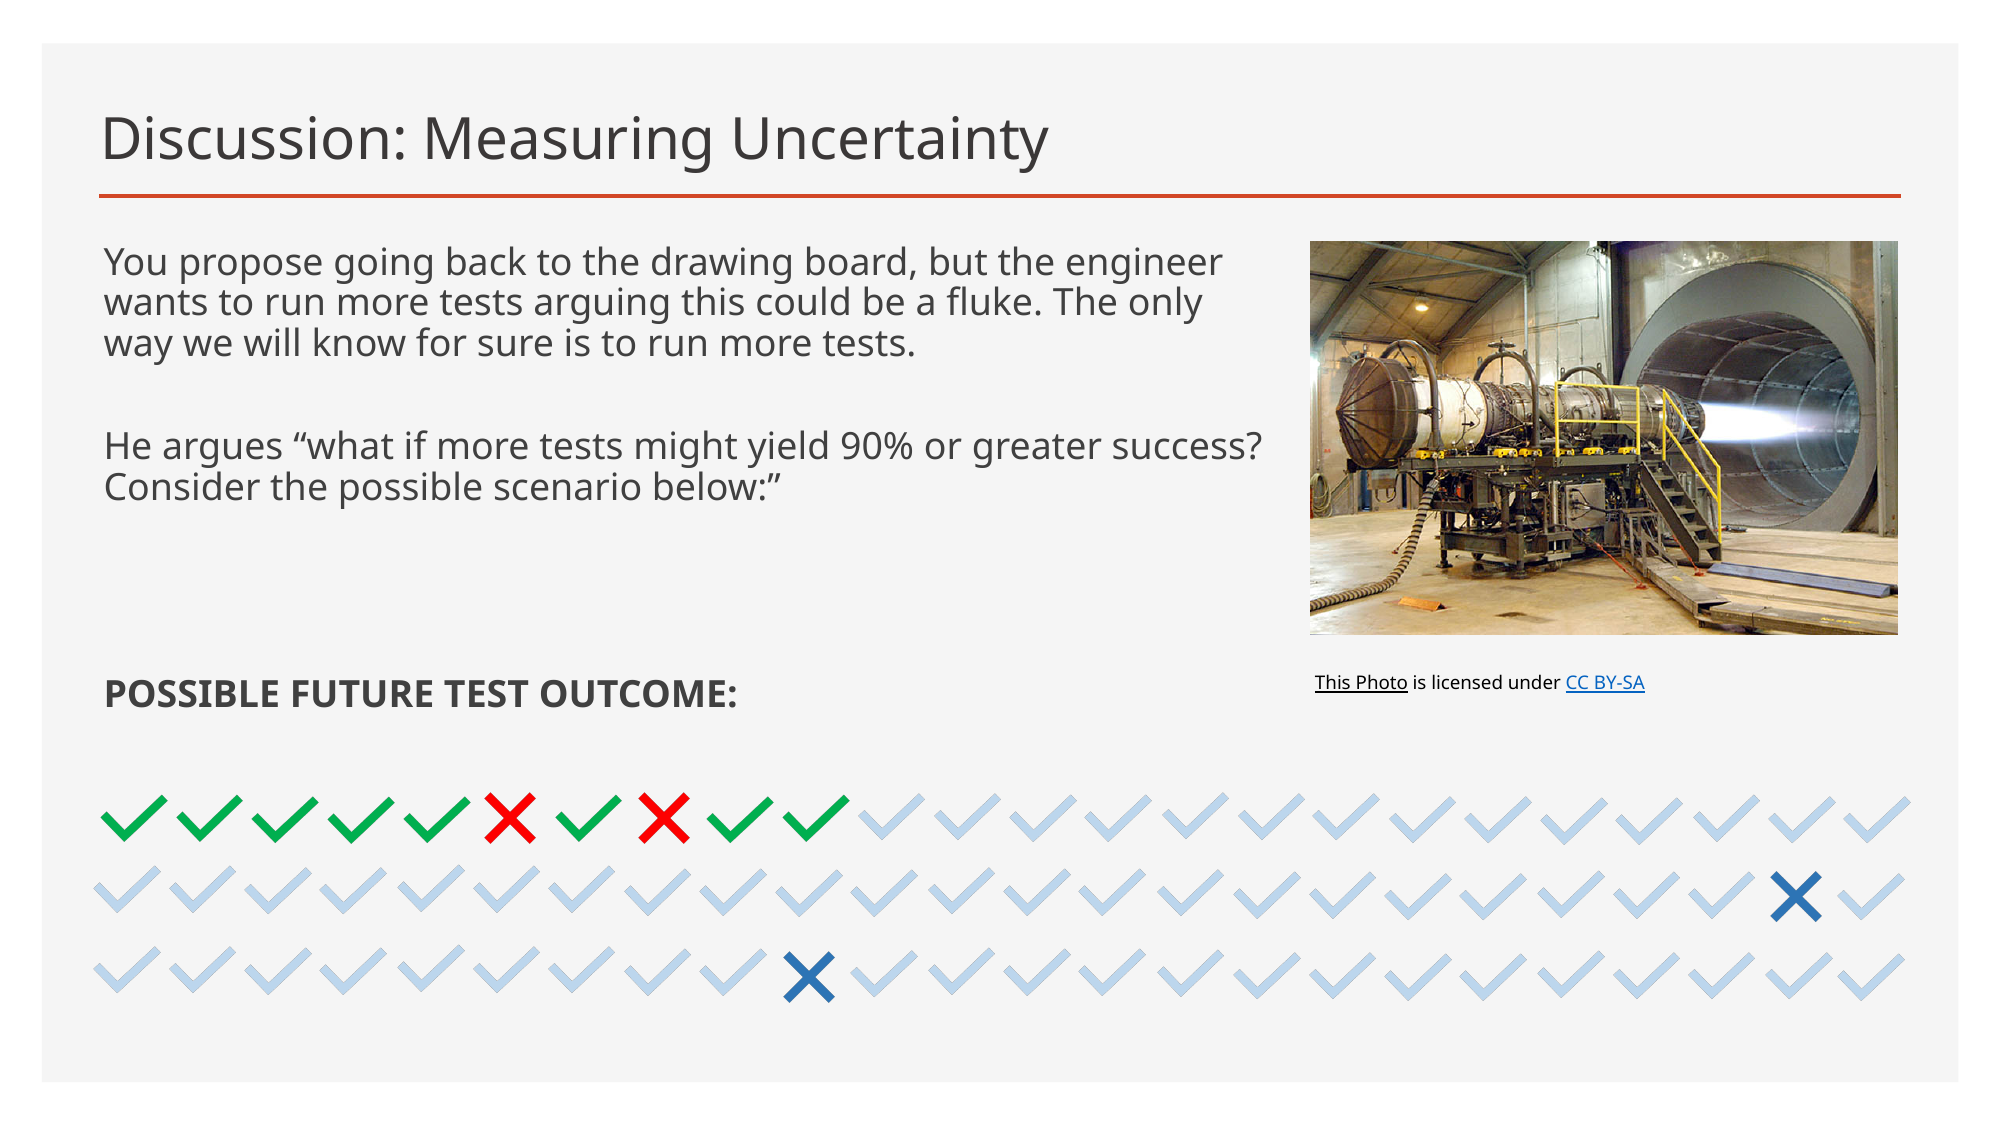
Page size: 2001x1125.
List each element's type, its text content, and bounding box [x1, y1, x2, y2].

picture [318, 856, 388, 925]
picture [175, 783, 244, 853]
picture [1383, 862, 1453, 931]
title Discussion: Measuring Uncertainty [85, 73, 1214, 179]
picture [1311, 782, 1381, 852]
picture [1083, 783, 1153, 853]
picture [774, 858, 844, 928]
picture [1691, 783, 1761, 853]
picture [1539, 786, 1609, 856]
picture [849, 858, 919, 928]
picture [554, 783, 623, 853]
list You propose going back to the drawing board, but the engineer wants to run more tests arguing this could be a fluke. The only way we will know for sure is to run more tests. He argues “what if more tests might yield 90% or greater success? Consider the possible scenario below:” POSSIBLE FUTURE TEST OUTCOME: [88, 235, 1282, 1039]
picture [1764, 941, 1834, 1010]
picture [1308, 860, 1377, 930]
picture [99, 783, 169, 853]
picture [1536, 939, 1606, 1009]
picture [1761, 862, 1831, 931]
picture [546, 854, 616, 924]
picture [1232, 941, 1302, 1010]
picture [250, 784, 320, 854]
picture [932, 782, 1002, 852]
picture [1232, 860, 1302, 930]
picture [1077, 857, 1147, 927]
picture [1236, 782, 1306, 852]
picture [849, 939, 919, 1008]
picture [927, 856, 996, 925]
picture [326, 784, 541, 924]
picture [1161, 780, 1230, 850]
picture [1614, 786, 1684, 856]
picture [1612, 860, 1681, 930]
picture [243, 856, 313, 925]
picture [92, 935, 162, 1004]
picture [472, 935, 541, 1004]
picture [1458, 942, 1528, 1012]
picture [475, 783, 545, 853]
picture [1842, 784, 1912, 854]
picture [927, 936, 996, 1006]
picture [1156, 858, 1225, 927]
picture [623, 937, 692, 1007]
picture [318, 936, 388, 1006]
picture [1308, 941, 1377, 1010]
picture [1002, 937, 1072, 1007]
picture [1156, 938, 1225, 1008]
picture [92, 854, 162, 924]
picture [1002, 857, 1072, 927]
picture [1686, 860, 1756, 930]
picture [705, 784, 775, 854]
picture [629, 783, 699, 853]
picture [1836, 862, 1906, 931]
picture [1536, 859, 1606, 929]
picture [243, 936, 313, 1006]
picture [1310, 241, 1898, 635]
picture [168, 935, 237, 1004]
text_box This Photo is licensed under CC BY-SA [1299, 663, 1898, 704]
picture [1686, 941, 1756, 1010]
picture [1767, 784, 1837, 854]
picture [1463, 784, 1533, 854]
picture [546, 935, 616, 1004]
picture [1387, 784, 1457, 854]
picture [698, 857, 768, 927]
picture [774, 942, 844, 1012]
picture [781, 783, 851, 853]
picture [1612, 941, 1681, 1010]
picture [1458, 862, 1528, 931]
picture [698, 937, 768, 1007]
picture [1077, 937, 1147, 1007]
picture [168, 854, 237, 924]
picture [1383, 942, 1453, 1012]
picture [857, 782, 926, 852]
picture [623, 857, 692, 927]
picture [1008, 783, 1078, 853]
picture [396, 933, 466, 1003]
picture [1836, 942, 1906, 1012]
